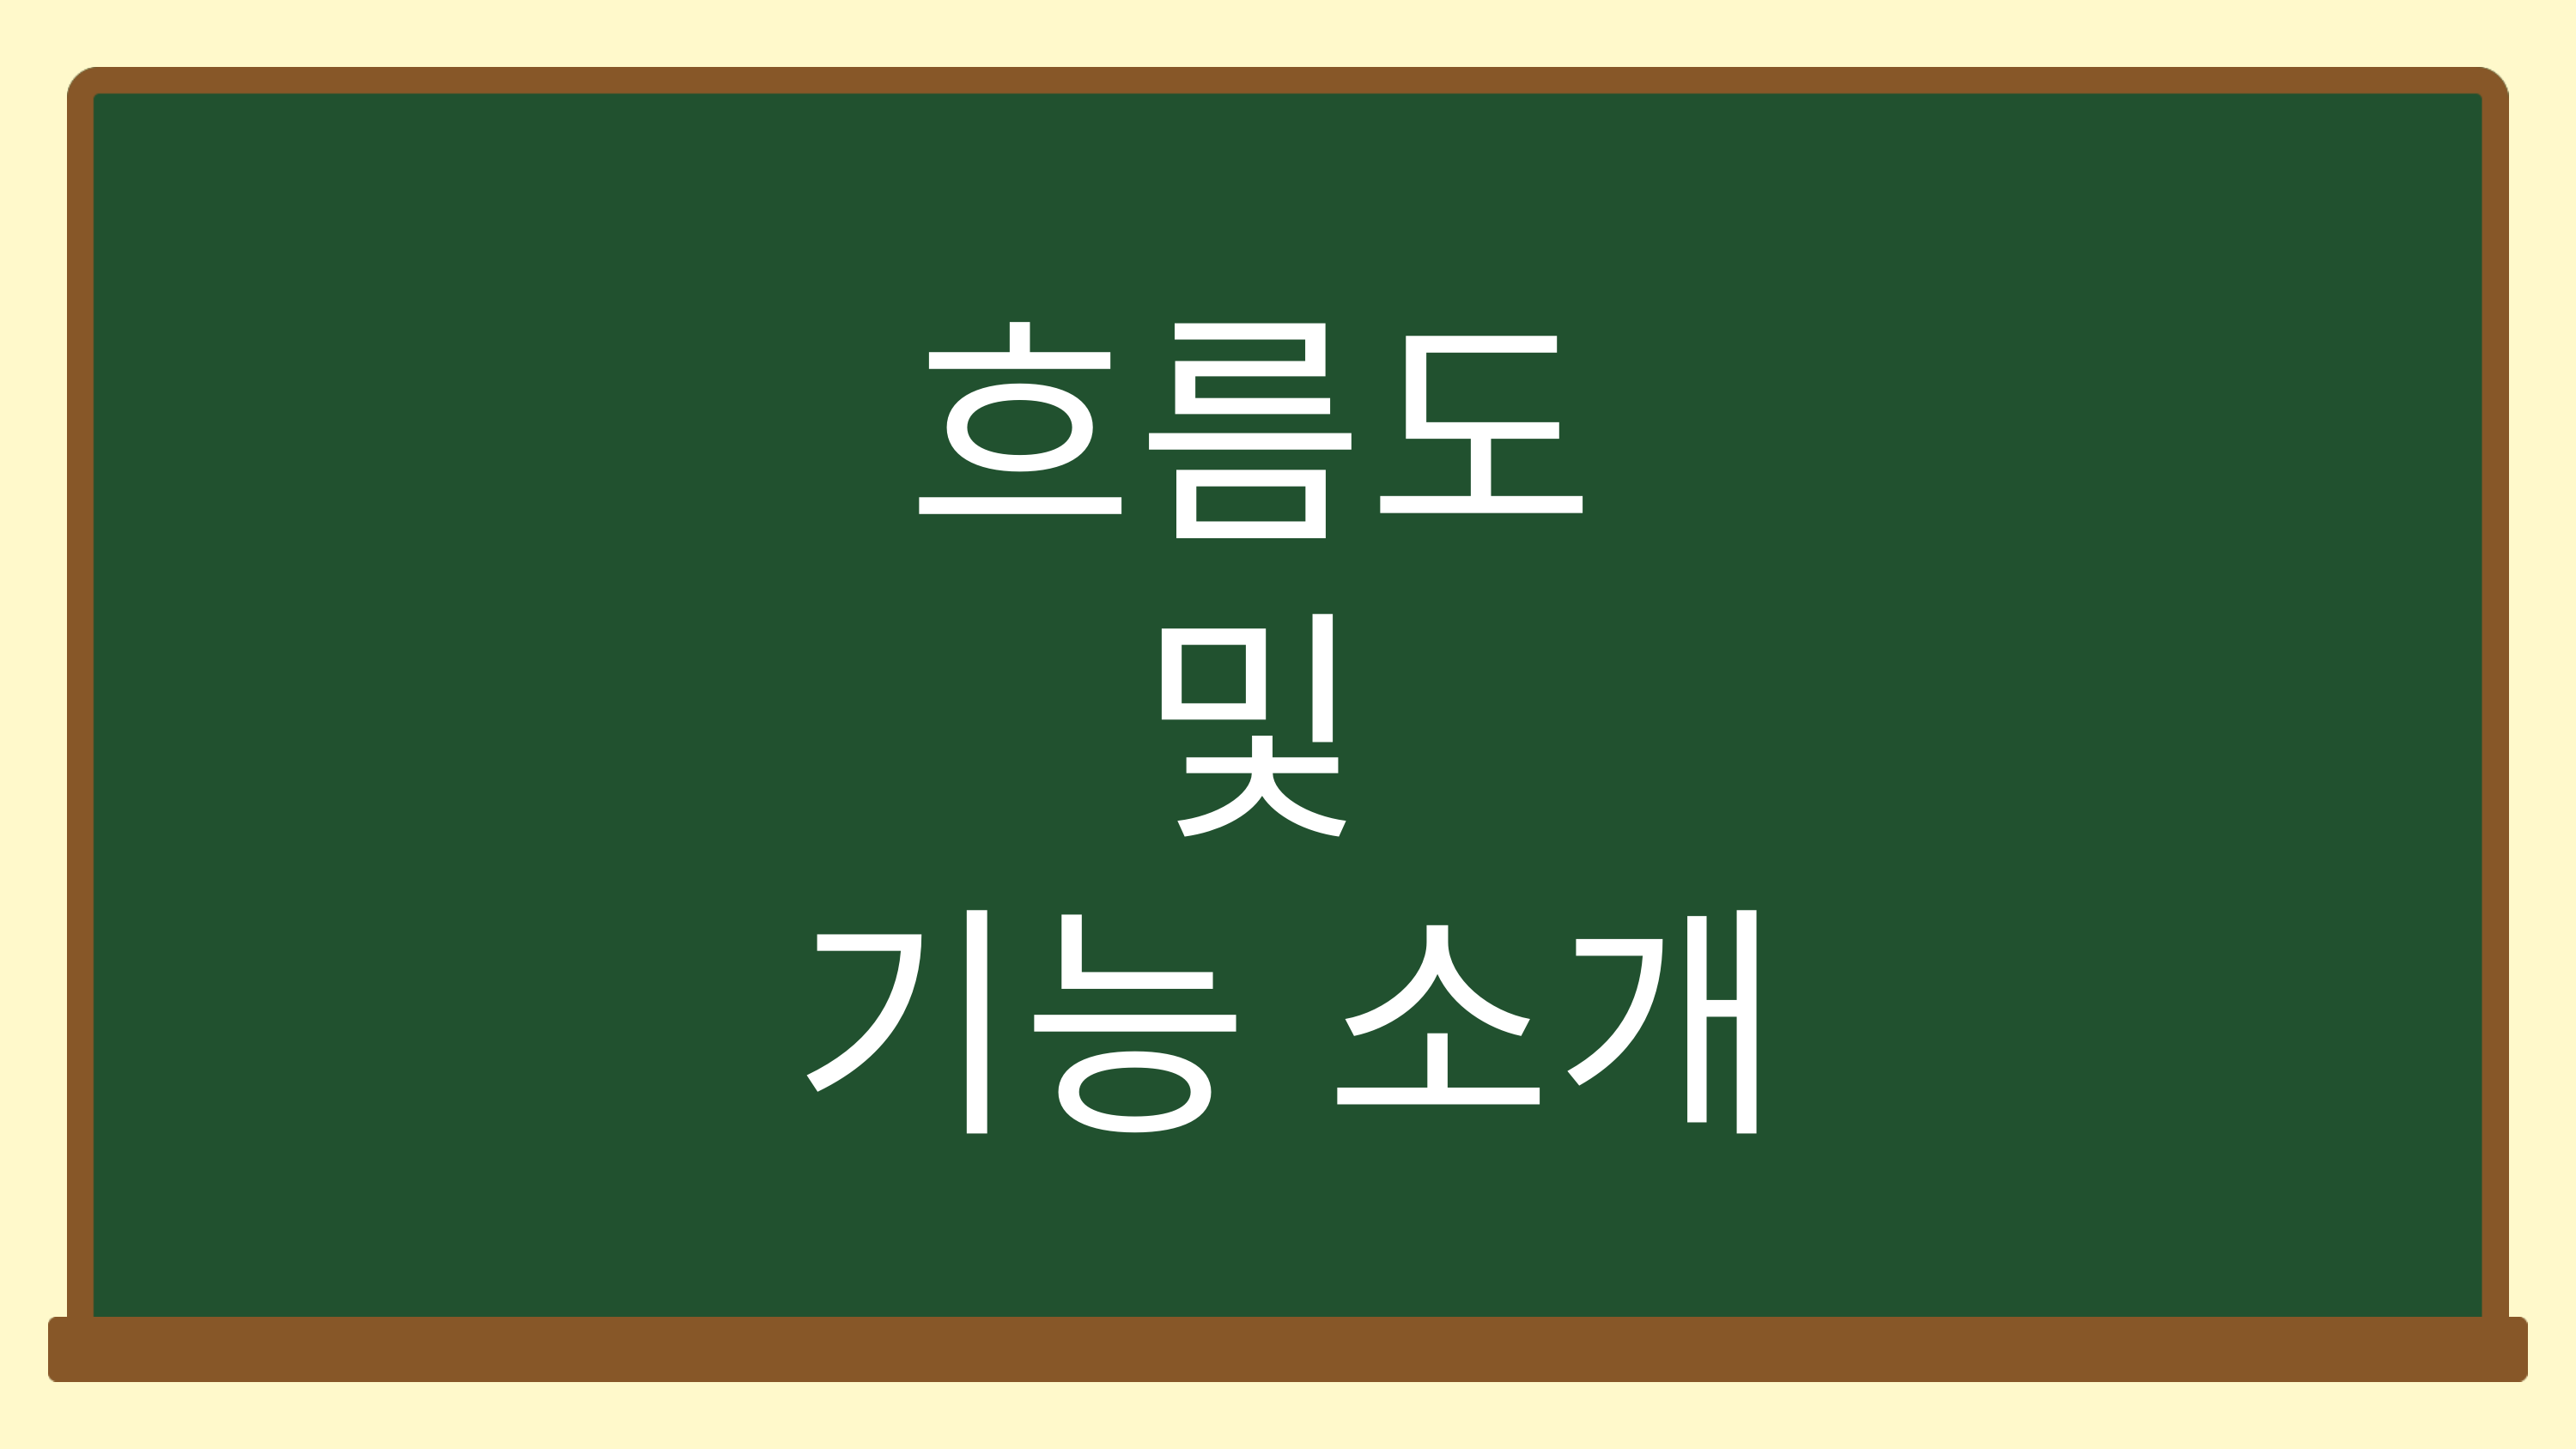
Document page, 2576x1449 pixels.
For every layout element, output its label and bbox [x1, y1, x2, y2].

text_box [47, 66, 2528, 1382]
